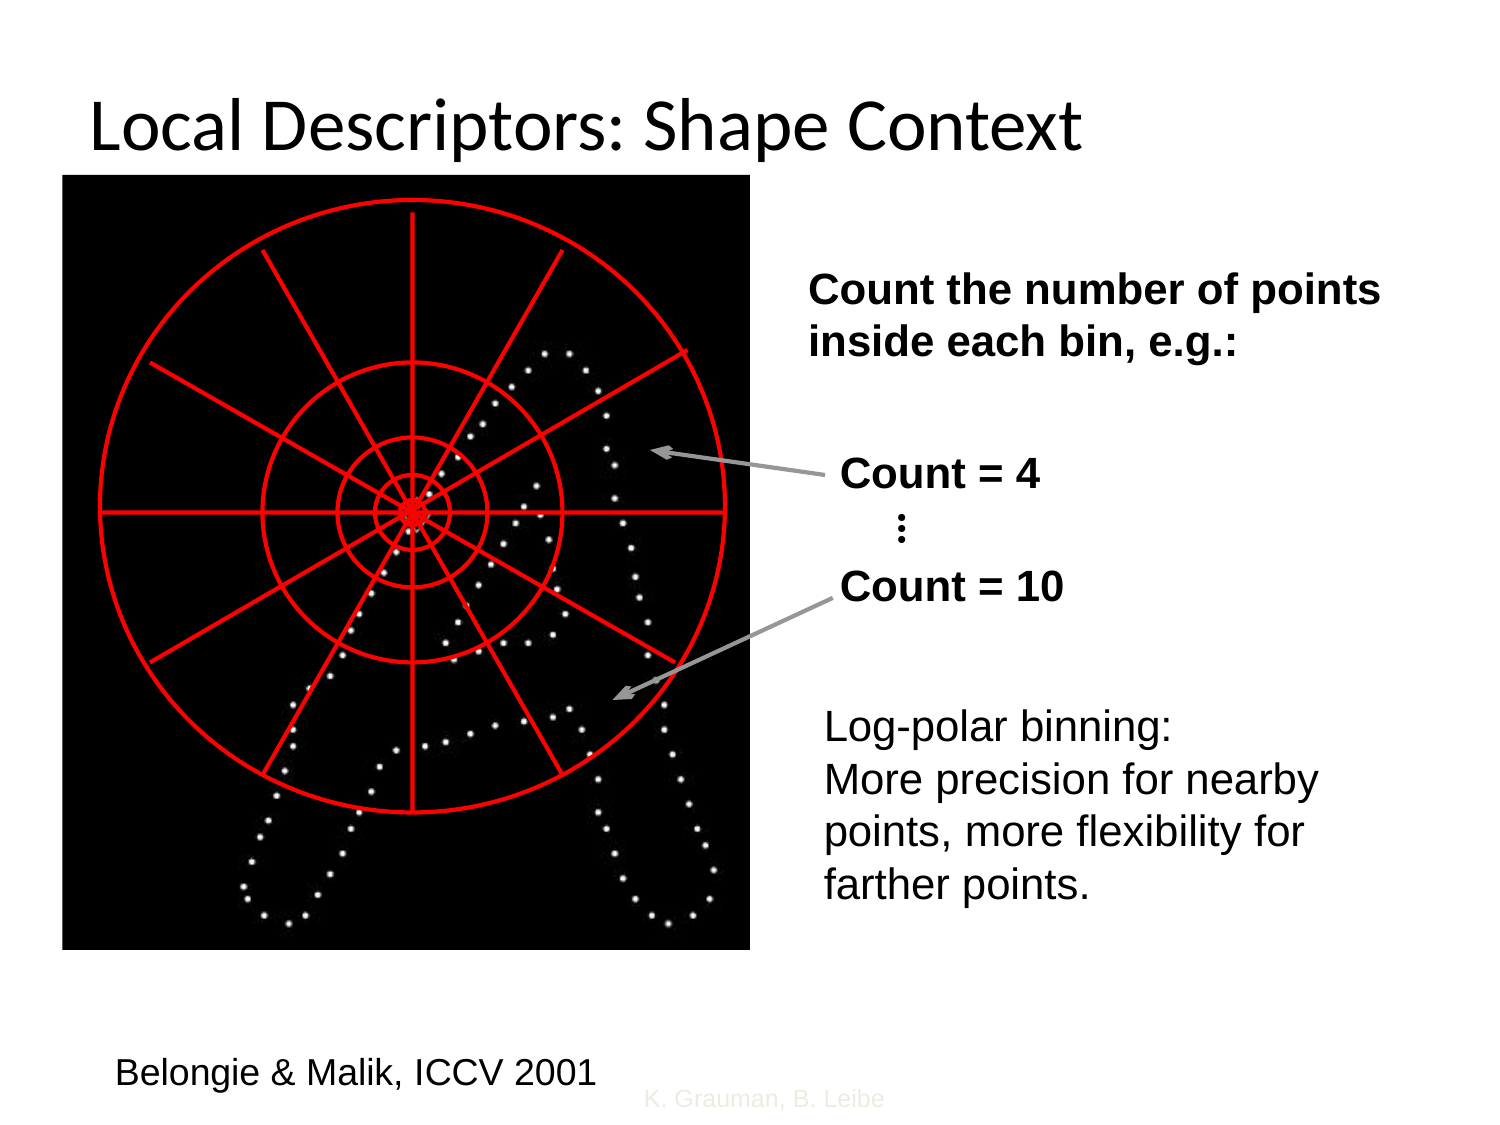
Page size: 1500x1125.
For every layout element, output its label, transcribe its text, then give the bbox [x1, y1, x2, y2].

text_box Log-polar binning: More precision for nearby points, more flexibility for farther points. [809, 690, 1450, 916]
picture [224, 299, 740, 938]
text_box Belongie & Malik, ICCV 2001 [100, 1040, 626, 1101]
text_box Count the number of points inside each bin, e.g.: [793, 253, 1477, 373]
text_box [99, 199, 726, 813]
text_box Count = 10 [825, 550, 1225, 619]
text_box Count = 4 [825, 437, 1225, 505]
text_box K. Grauman, B. Leibe [389, 1074, 1140, 1125]
text_box Local Descriptors: Shape Context [74, 72, 1275, 173]
text_box ... [882, 497, 951, 573]
text_box [62, 174, 750, 950]
